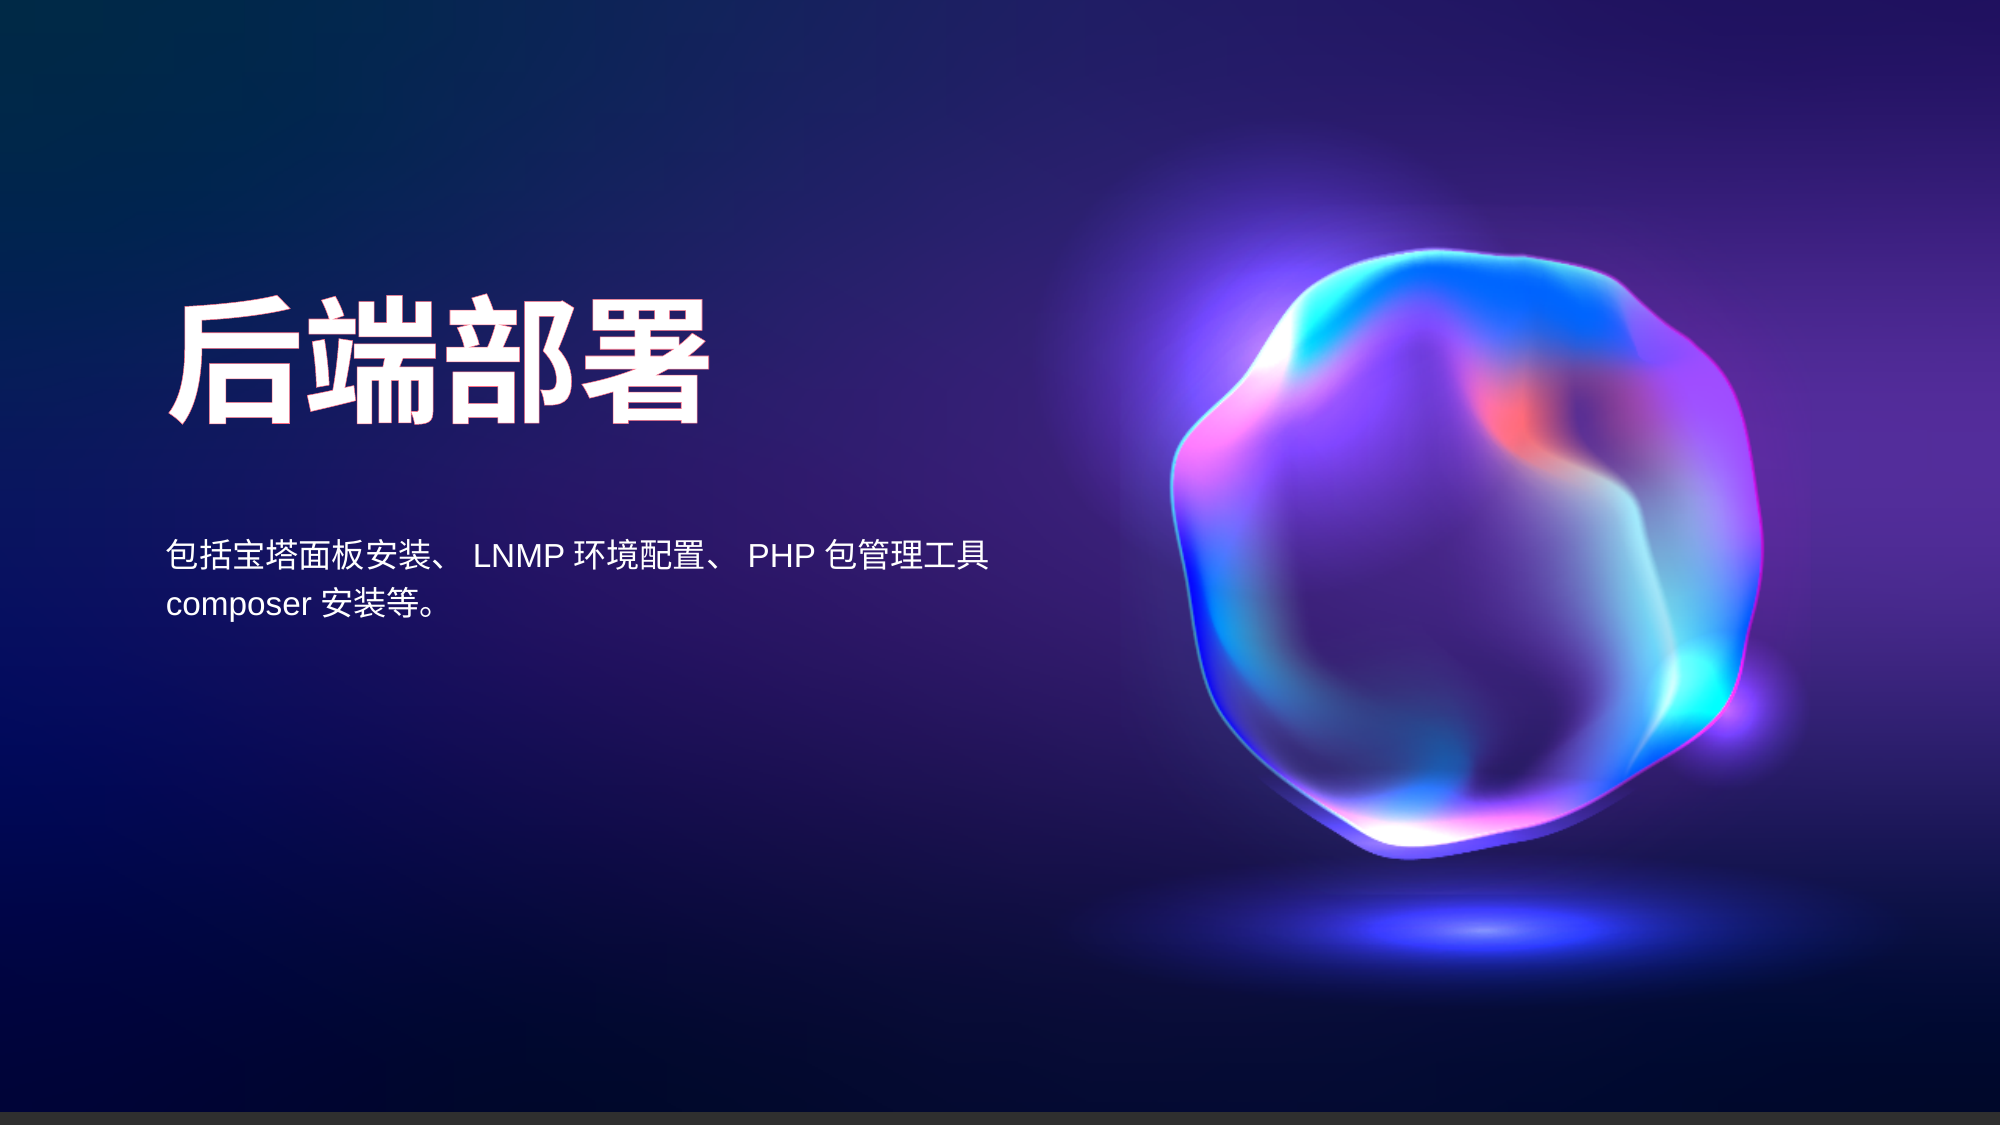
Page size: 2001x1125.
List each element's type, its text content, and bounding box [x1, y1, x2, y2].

list 包括宝塔面板安装、LNMP环境配置、PHP包管理工具composer安装等。 [150, 519, 1043, 1115]
title 后端部署 [150, 221, 1043, 447]
picture [0, 0, 2000, 1112]
